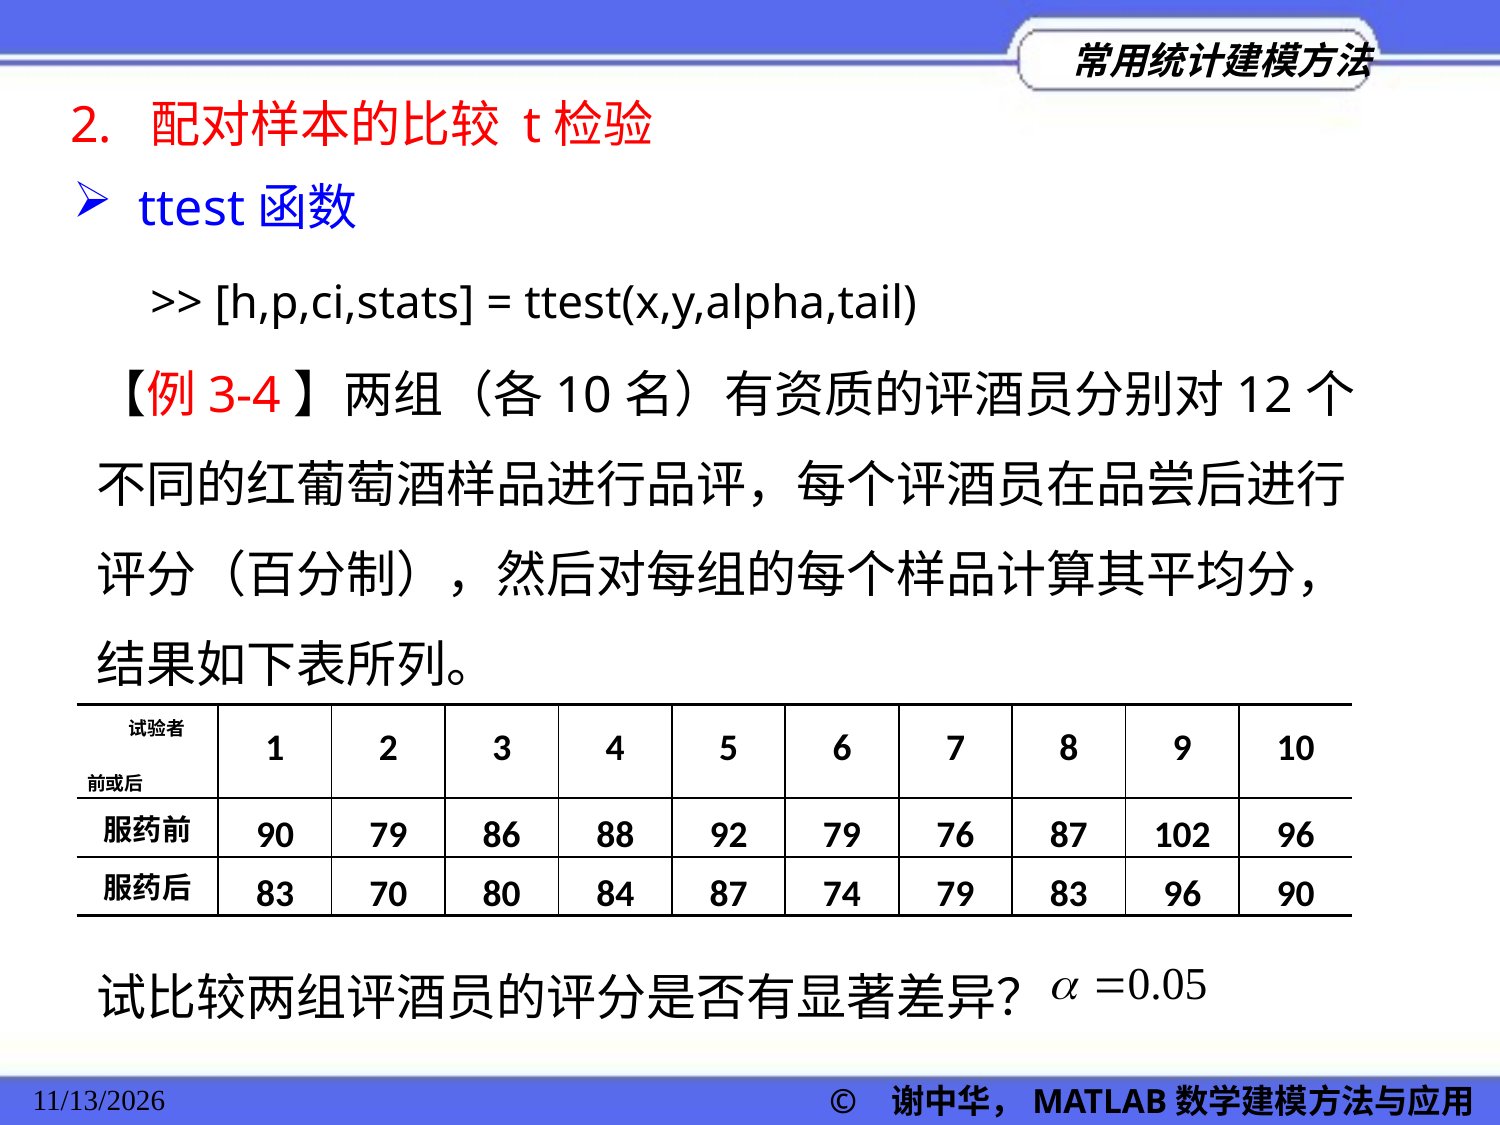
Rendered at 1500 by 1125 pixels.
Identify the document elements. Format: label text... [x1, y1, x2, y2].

table_cell 90 [1240, 858, 1352, 914]
table_cell 102 [1126, 799, 1238, 856]
table_cell 96 [1126, 858, 1238, 914]
table_header 7 [900, 706, 1011, 797]
table_cell 79 [900, 858, 1011, 914]
table_cell 76 [900, 799, 1011, 856]
table_cell 87 [1013, 799, 1125, 856]
text_box >> [h,p,ci,stats] = ttest(x,y,alpha,tail) [135, 243, 1093, 325]
table_header 4 [559, 706, 671, 797]
table_header 6 [786, 706, 898, 797]
table_cell 87 [673, 858, 784, 914]
table_cell 84 [559, 858, 671, 914]
table_cell 70 [332, 858, 444, 914]
picture [0, 0, 1500, 1125]
table_cell 服药前 [77, 799, 217, 856]
table_cell 83 [1013, 858, 1125, 914]
table_cell 88 [559, 799, 671, 856]
table_header 试验者 前或后 [77, 706, 217, 797]
table_header 3 [446, 706, 558, 797]
table_header 8 [1013, 706, 1125, 797]
table_cell 79 [332, 799, 444, 856]
table_cell 96 [1240, 799, 1352, 856]
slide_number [17, 1077, 356, 1120]
table_cell 服药后 [77, 858, 217, 914]
footer © 谢中华，MATLAB数学建模方法与应用 [809, 1076, 1495, 1123]
table_header 9 [1126, 706, 1238, 797]
table_header 5 [673, 706, 784, 797]
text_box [81, 927, 1389, 1024]
table_header 1 [219, 706, 331, 797]
table_cell 79 [786, 799, 898, 856]
table_cell 86 [446, 799, 558, 856]
text_box 【例3-4】两组（各10名）有资质的评酒员分别对12个不同的红葡萄酒样品进行品评，每个评酒员在品尝后进行评分（百分制），然后对每组的每个样品计算其平均分，结果如下表所列。 [81, 325, 1388, 700]
table_cell 74 [786, 858, 898, 914]
table_header 2 [332, 706, 444, 797]
table_header 10 [1240, 706, 1352, 797]
table_cell 90 [219, 799, 331, 856]
table_cell 92 [673, 799, 784, 856]
table_cell 80 [446, 858, 558, 914]
table_cell 83 [219, 858, 331, 914]
text_box 2. 配对样本的比较 t检验 [55, 85, 1093, 160]
text_box ttest函数 [58, 167, 443, 244]
